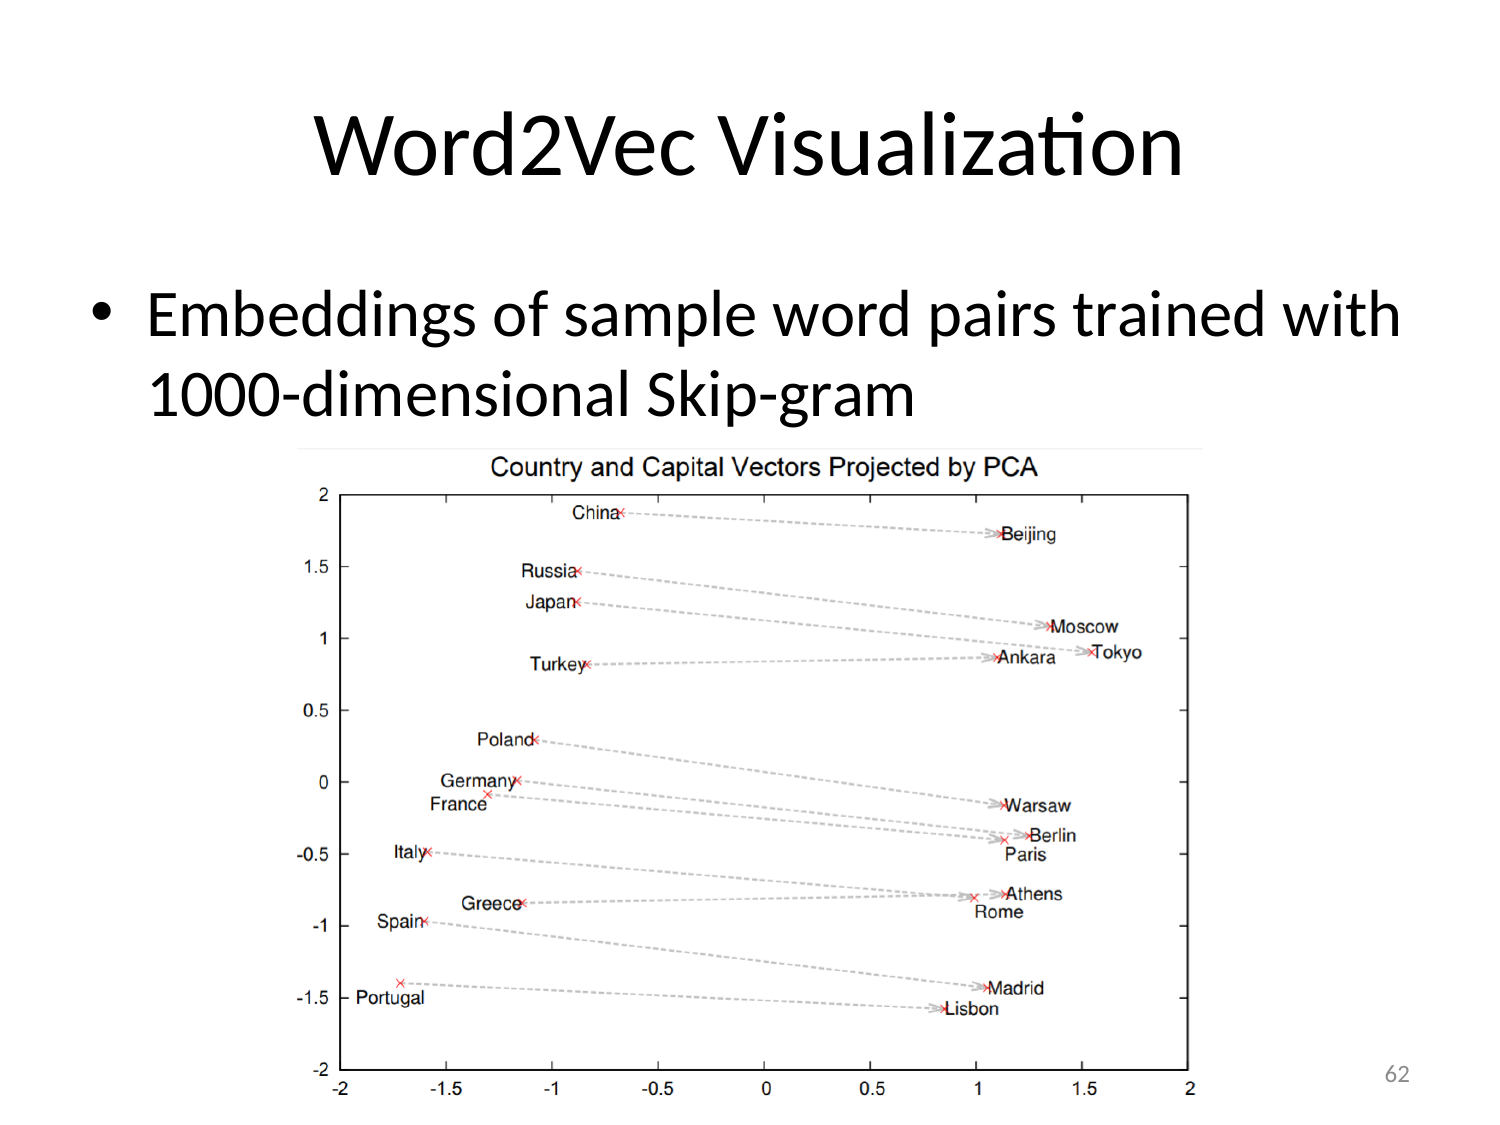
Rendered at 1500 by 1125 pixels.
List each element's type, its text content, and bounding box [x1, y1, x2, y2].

list Embeddings of sample word pairs trained with 1000-dimensional Skip-gram [75, 262, 1425, 1005]
slide_number 62 [1207, 1042, 1425, 1103]
title Word2Vec Visualization [75, 45, 1425, 233]
picture [297, 448, 1203, 1101]
